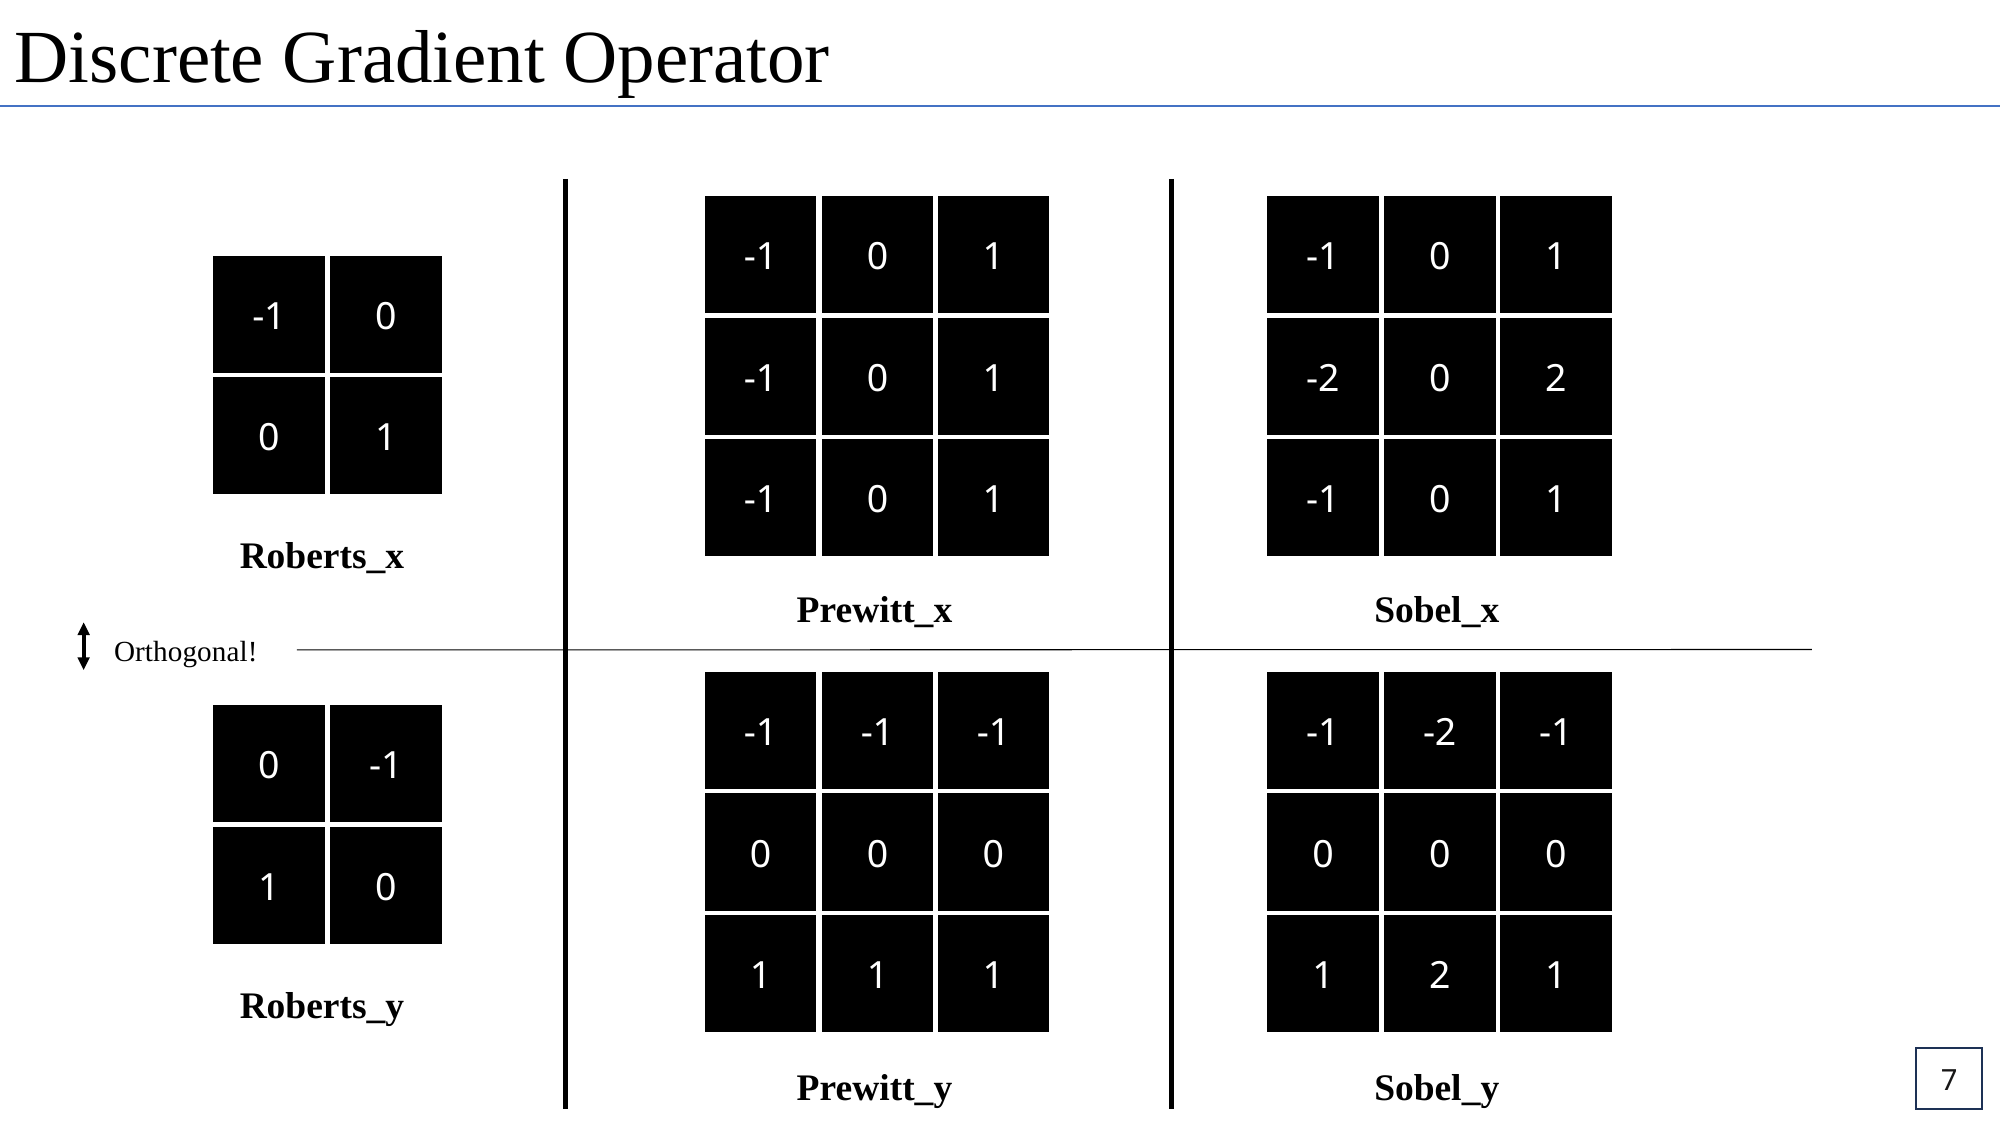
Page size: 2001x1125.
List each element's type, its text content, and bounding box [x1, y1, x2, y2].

text_box -1 [935, 669, 1053, 790]
text_box 0 [819, 436, 935, 559]
text_box 0 [819, 315, 935, 436]
text_box -1 [819, 669, 935, 790]
text_box Sobel_y [1265, 1055, 1609, 1116]
text_box 0 [327, 252, 445, 374]
text_box 1 [327, 374, 445, 497]
text_box -1 [1264, 669, 1381, 790]
text_box 1 [935, 436, 1053, 559]
text_box 0 [327, 824, 445, 947]
text_box -1 [702, 436, 819, 559]
text_box 1 [210, 824, 327, 947]
text_box Roberts_y [211, 973, 434, 1034]
text_box 1 [935, 193, 1053, 315]
text_box Prewitt_y [702, 1055, 1047, 1116]
text_box 0 [1381, 436, 1497, 559]
text_box 1 [1497, 912, 1615, 1035]
text_box -1 [702, 315, 819, 436]
text_box 0 [1497, 790, 1615, 912]
text_box 0 [1381, 790, 1497, 912]
text_box Prewitt_x [702, 577, 1047, 637]
text_box Orthogonal! [75, 625, 297, 675]
text_box 0 [210, 702, 327, 824]
text_box 0 [210, 374, 327, 497]
text_box 1 [935, 315, 1053, 436]
text_box 2 [1381, 912, 1497, 1035]
text_box 2 [1497, 315, 1615, 436]
text_box -1 [702, 193, 819, 315]
text_box -2 [1381, 669, 1497, 790]
text_box 1 [1497, 436, 1615, 559]
text_box 1 [702, 912, 819, 1035]
text_box 7 [1915, 1047, 1983, 1110]
text_box 0 [935, 790, 1053, 912]
text_box -1 [327, 702, 445, 824]
text_box 0 [702, 790, 819, 912]
text_box -1 [1497, 669, 1615, 790]
text_box -1 [702, 669, 819, 790]
text_box 0 [1264, 790, 1381, 912]
text_box -2 [1264, 315, 1381, 436]
text_box -1 [1264, 436, 1381, 559]
text_box 1 [935, 912, 1053, 1035]
text_box 0 [819, 790, 935, 912]
text_box Roberts_x [211, 523, 434, 584]
text_box 1 [819, 912, 935, 1035]
text_box 0 [819, 193, 935, 315]
text_box 0 [1381, 315, 1497, 436]
text_box 1 [1264, 912, 1381, 1035]
text_box 0 [1381, 193, 1497, 315]
text_box -1 [1264, 193, 1381, 315]
text_box -1 [210, 252, 327, 374]
text_box 1 [1497, 193, 1615, 315]
text_box Sobel_x [1265, 577, 1609, 637]
